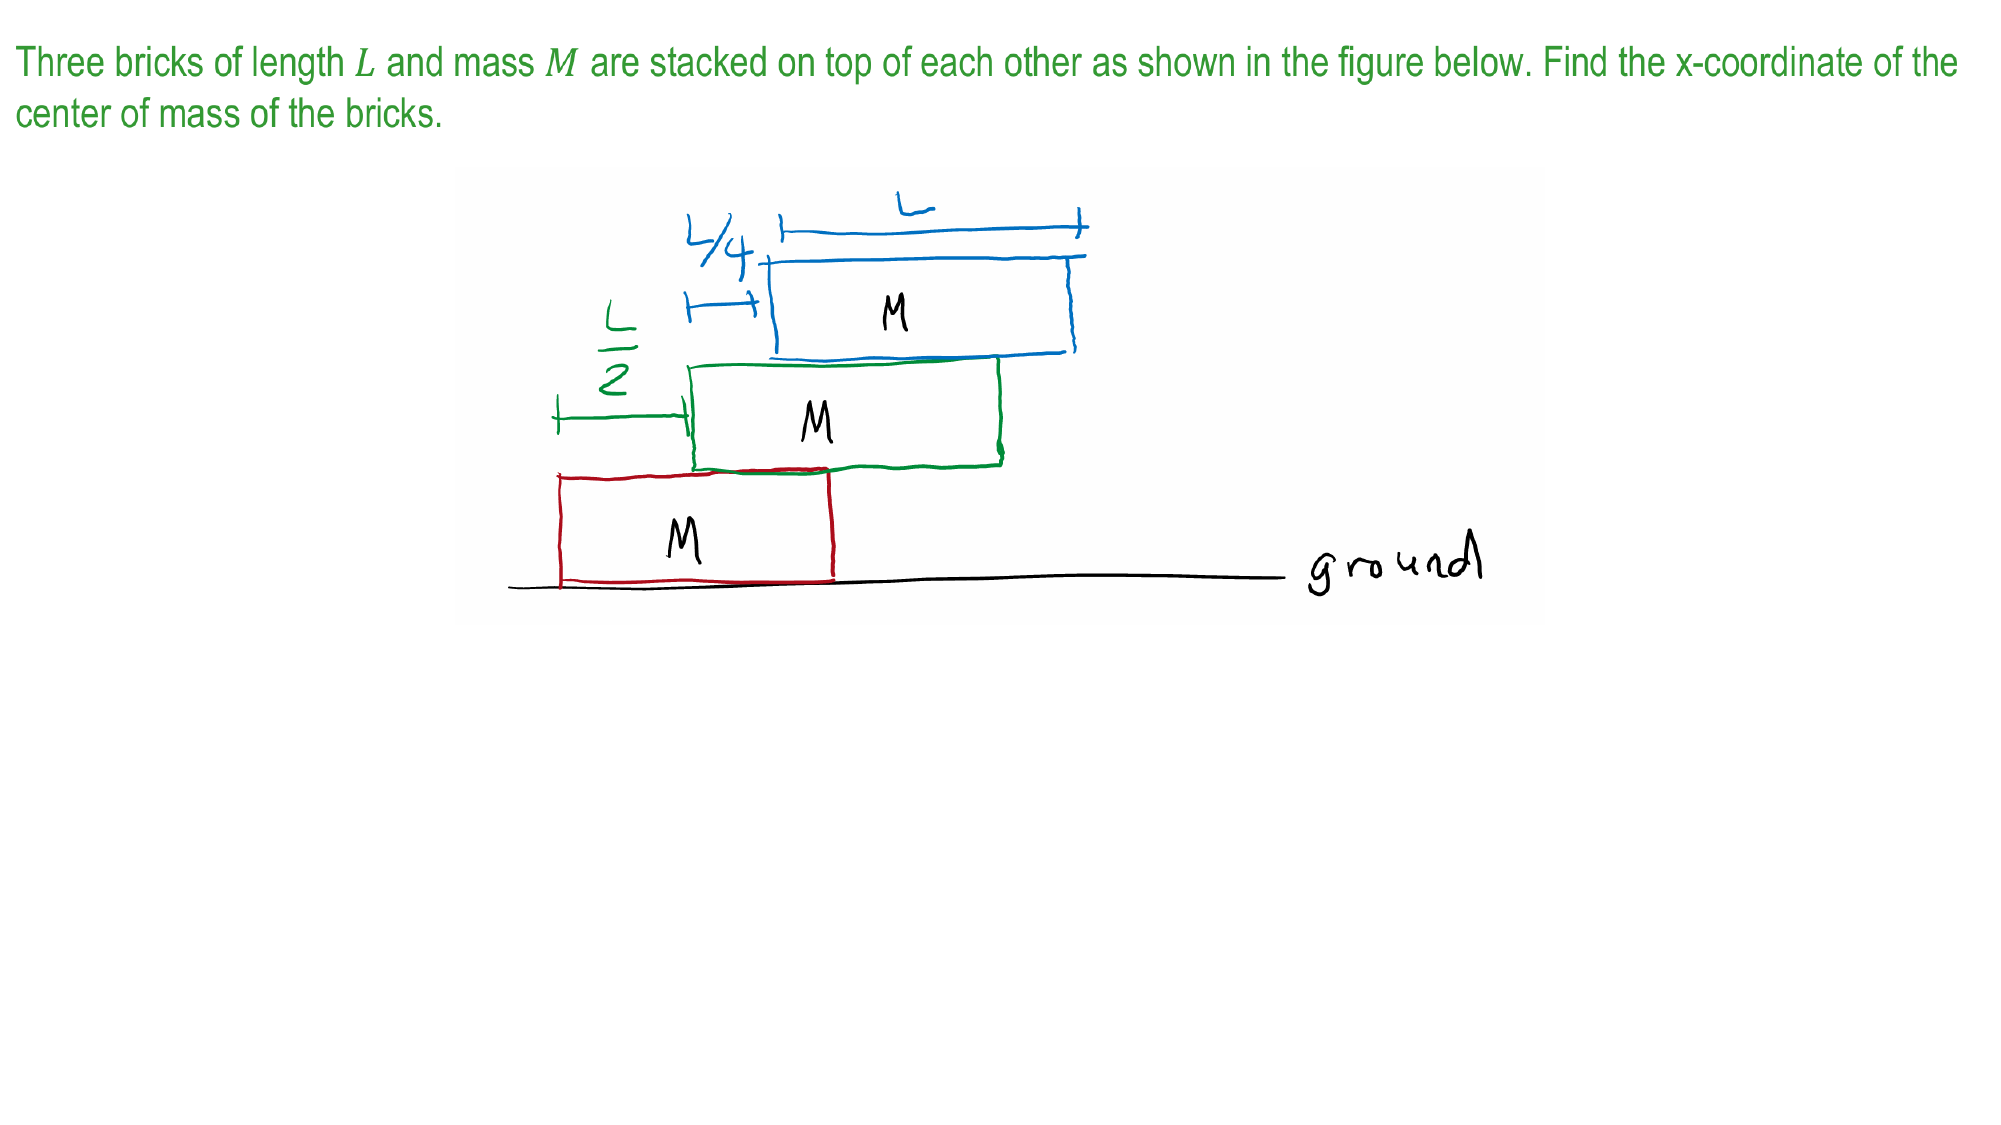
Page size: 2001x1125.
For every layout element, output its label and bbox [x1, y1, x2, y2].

picture [0, 9, 2000, 625]
